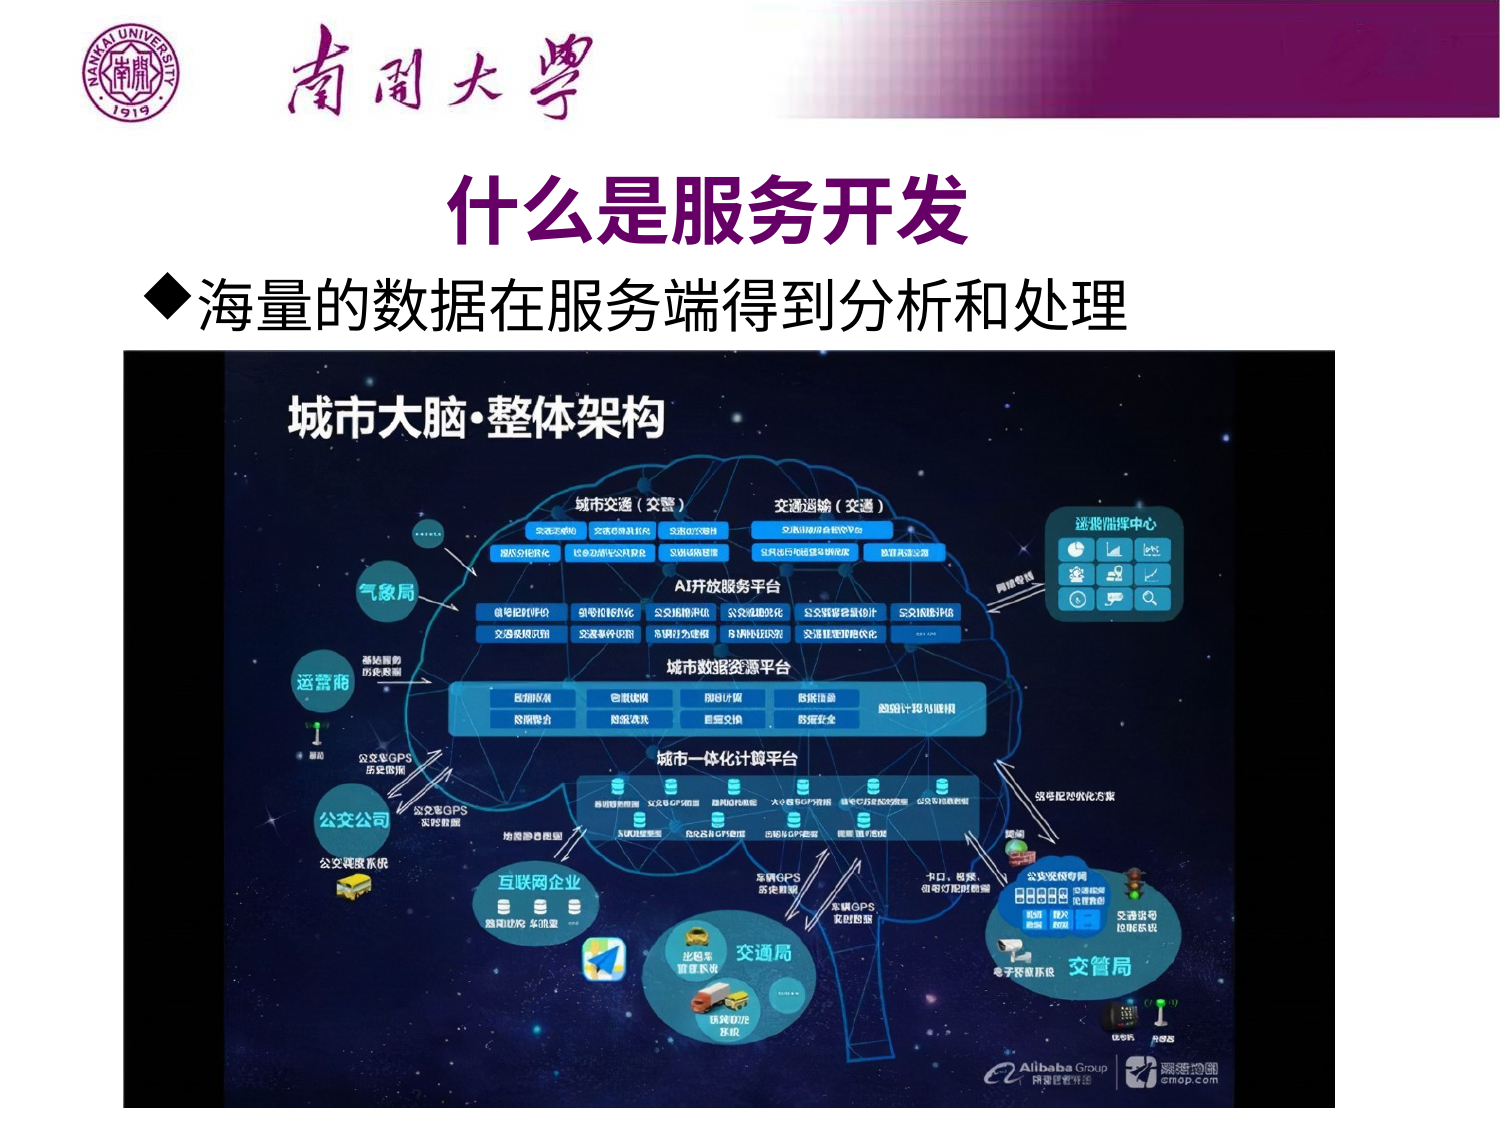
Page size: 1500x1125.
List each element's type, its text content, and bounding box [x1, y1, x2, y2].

text_box 什么是服务开发 [430, 156, 1181, 261]
picture [0, 0, 1500, 1125]
text_box 海量的数据在服务端得到分析和处理 [123, 261, 1376, 347]
